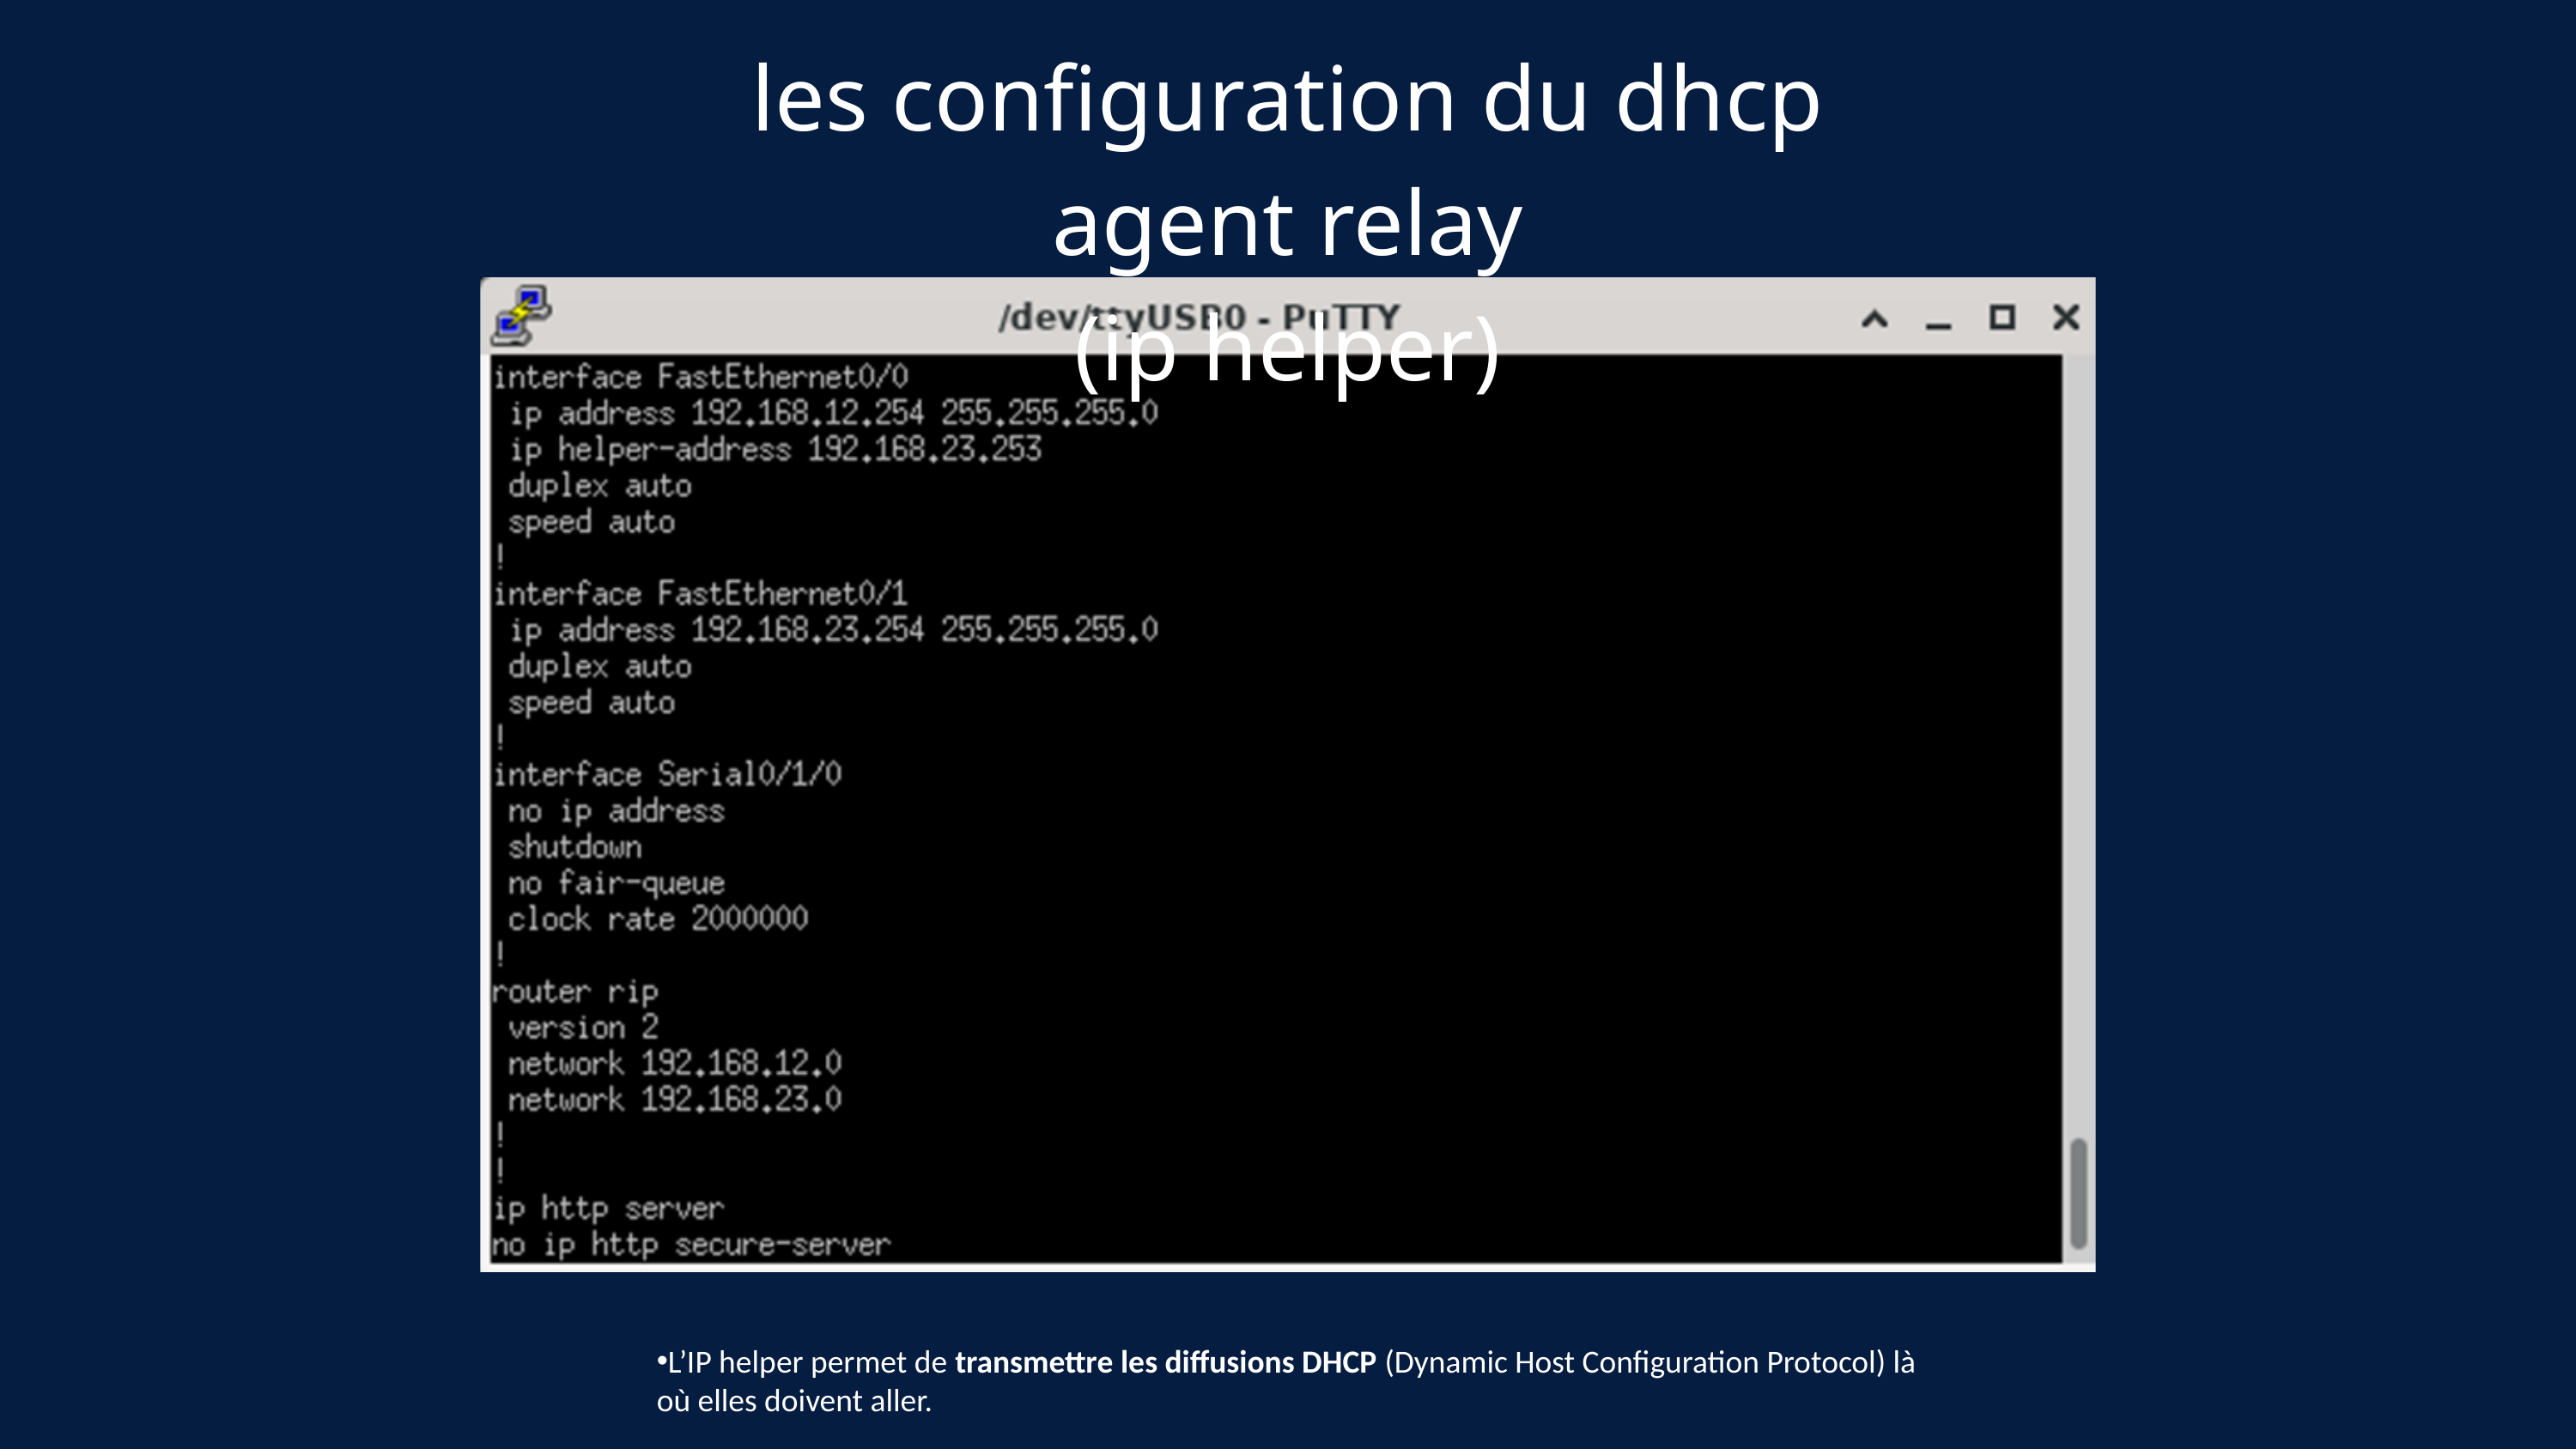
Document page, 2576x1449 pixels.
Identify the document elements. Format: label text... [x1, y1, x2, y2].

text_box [480, 277, 2096, 1272]
text_box L’IP helper permet de transmettre les diffusions DHCP (Dynamic Host Configuration Protocol) là où elles doivent aller. [643, 1334, 1932, 1425]
text_box les configuration du dhcp agent relay (ip helper) [714, 23, 1862, 276]
